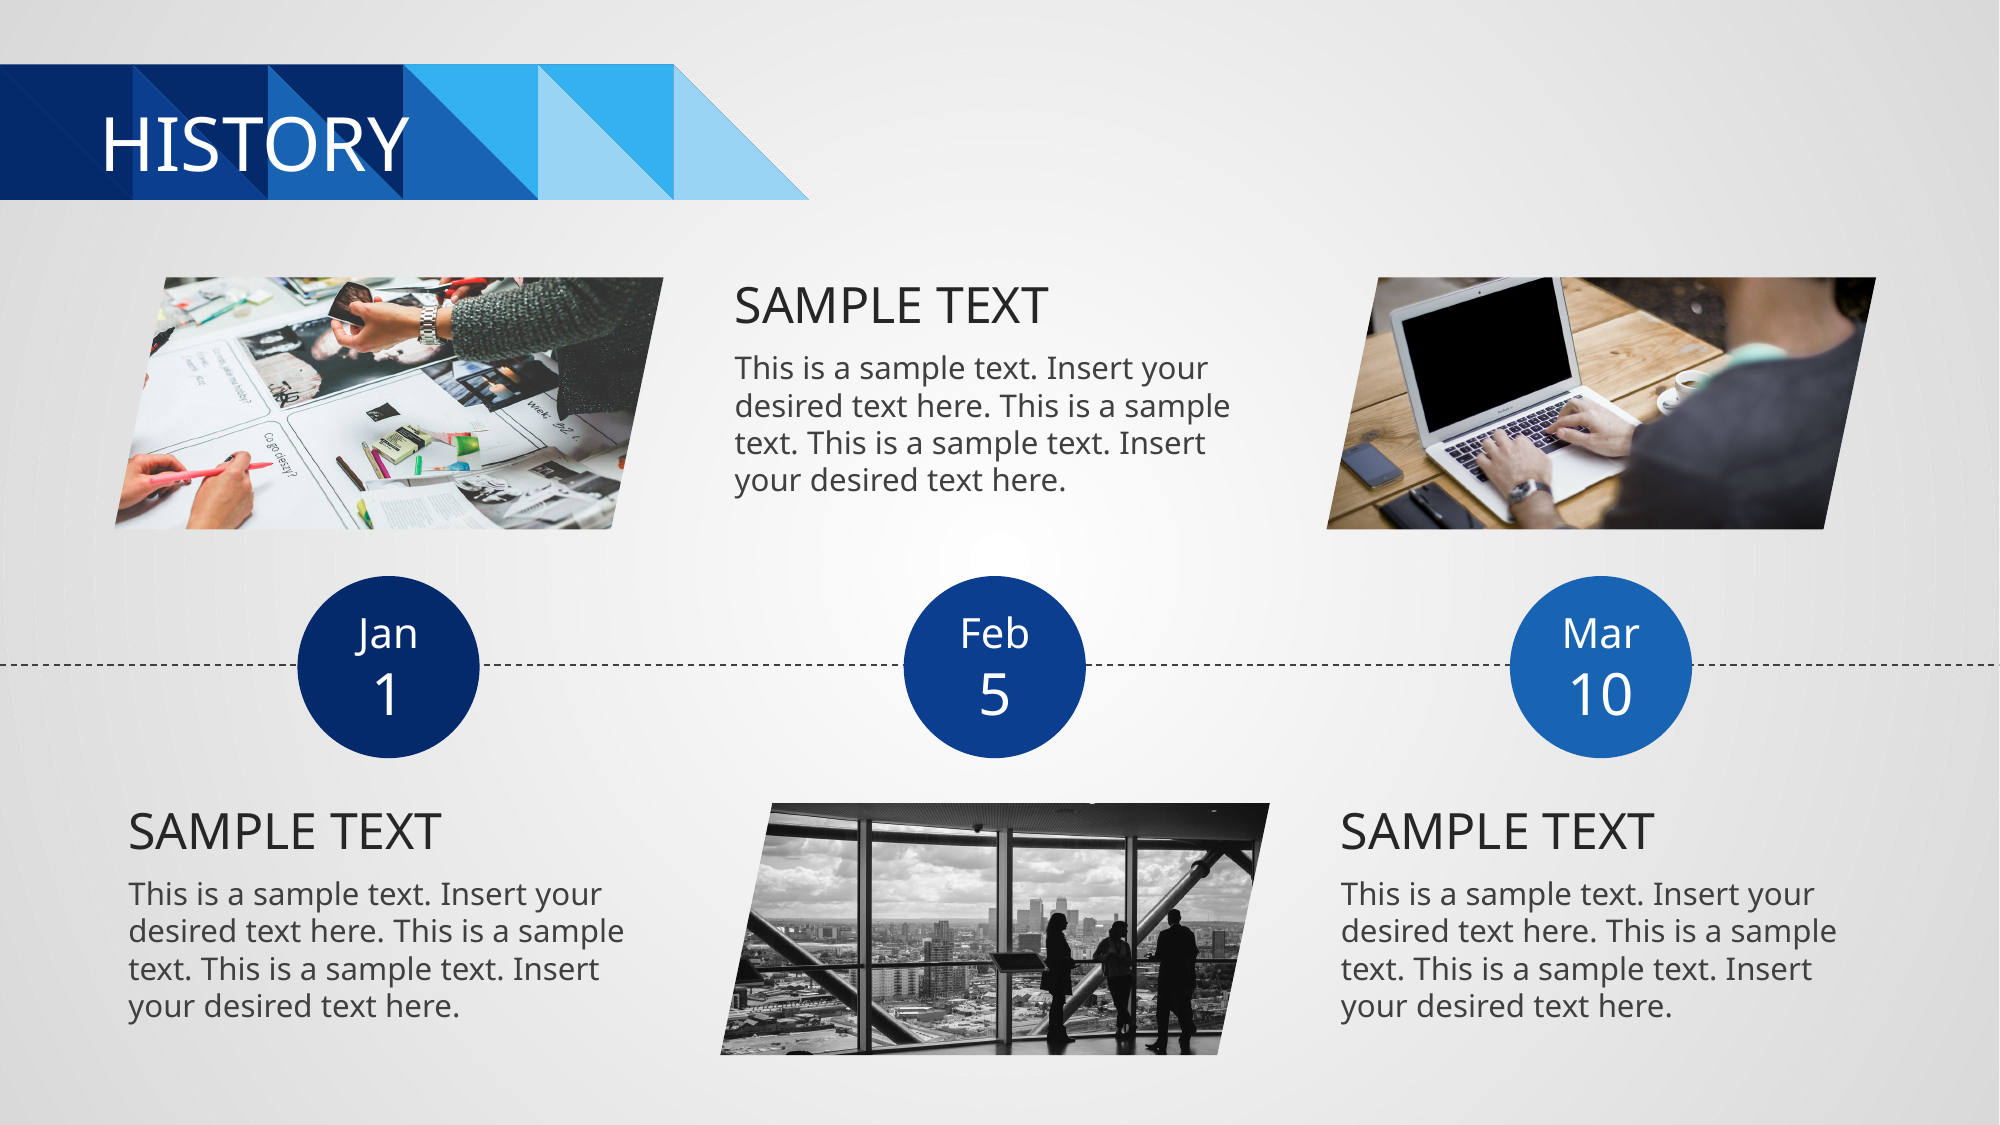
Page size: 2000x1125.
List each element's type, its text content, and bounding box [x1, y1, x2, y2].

text_box [720, 803, 1270, 1056]
text_box Mar 10 [1507, 573, 1695, 664]
text_box SAMPLE TEXT [719, 265, 1270, 341]
text_box Mar 10 [1508, 677, 1694, 761]
text_box Jan 1 [295, 573, 482, 664]
title HISTORY [99, 83, 1900, 200]
text_box This is a sample text. Insert your desired text here. This is a sample text. This is a sample text. Insert your desired text here. [1326, 867, 1877, 1032]
text_box SAMPLE TEXT [1326, 791, 1877, 867]
text_box SAMPLE TEXT [113, 791, 664, 867]
text_box Feb 5 [901, 573, 1088, 664]
text_box This is a sample text. Insert your desired text here. This is a sample text. This is a sample text. Insert your desired text here. [719, 341, 1270, 506]
text_box Jan 1 [295, 677, 482, 761]
text_box [114, 277, 664, 530]
text_box Feb 5 [902, 677, 1088, 761]
text_box This is a sample text. Insert your desired text here. This is a sample text. This is a sample text. Insert your desired text here. [113, 867, 664, 1032]
text_box [1326, 277, 1877, 530]
